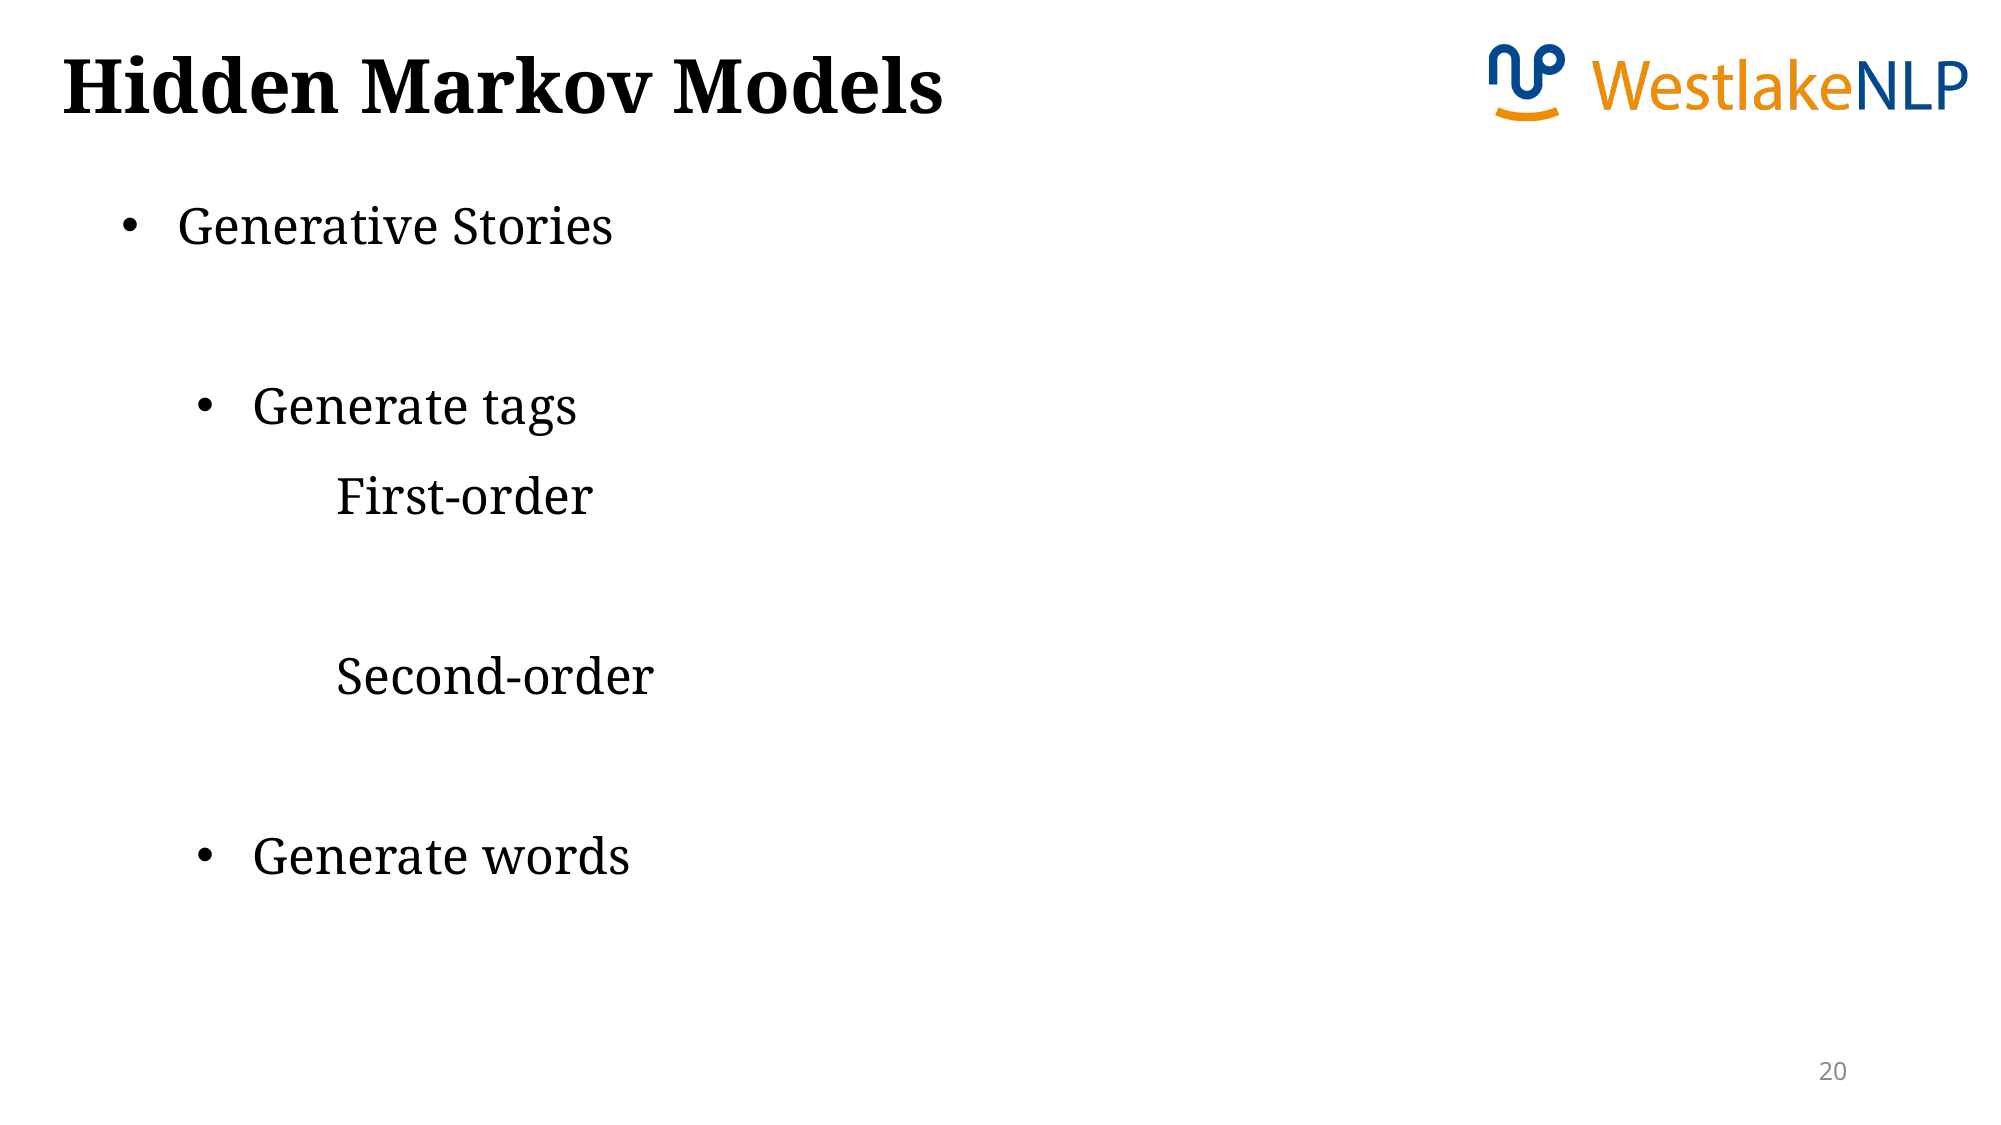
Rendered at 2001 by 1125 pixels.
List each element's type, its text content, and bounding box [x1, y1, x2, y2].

picture [1459, 0, 2000, 170]
slide_number 20 [1412, 1042, 1863, 1103]
text_box Hidden Markov Models [48, 31, 1210, 137]
